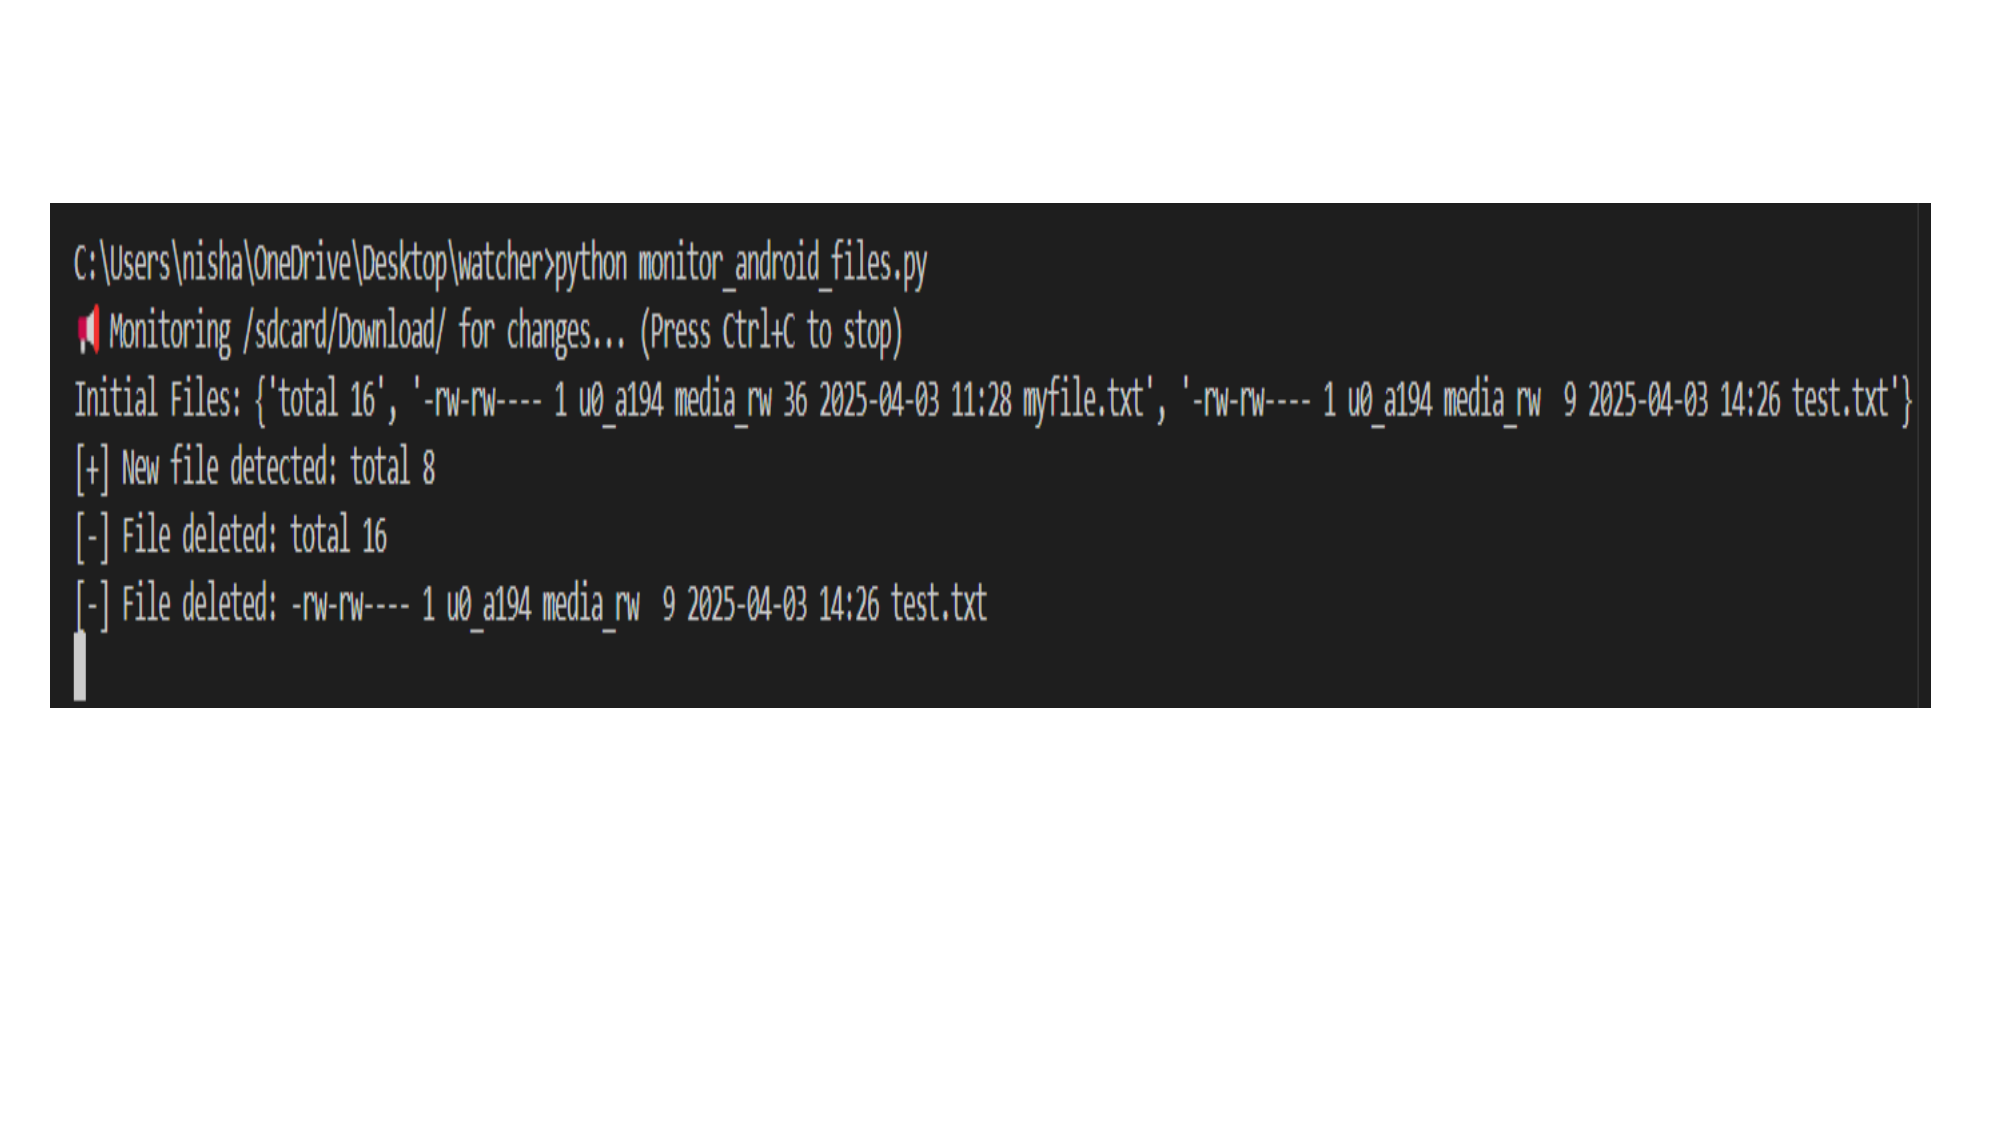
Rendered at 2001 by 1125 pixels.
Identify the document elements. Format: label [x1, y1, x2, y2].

picture [50, 203, 1931, 708]
